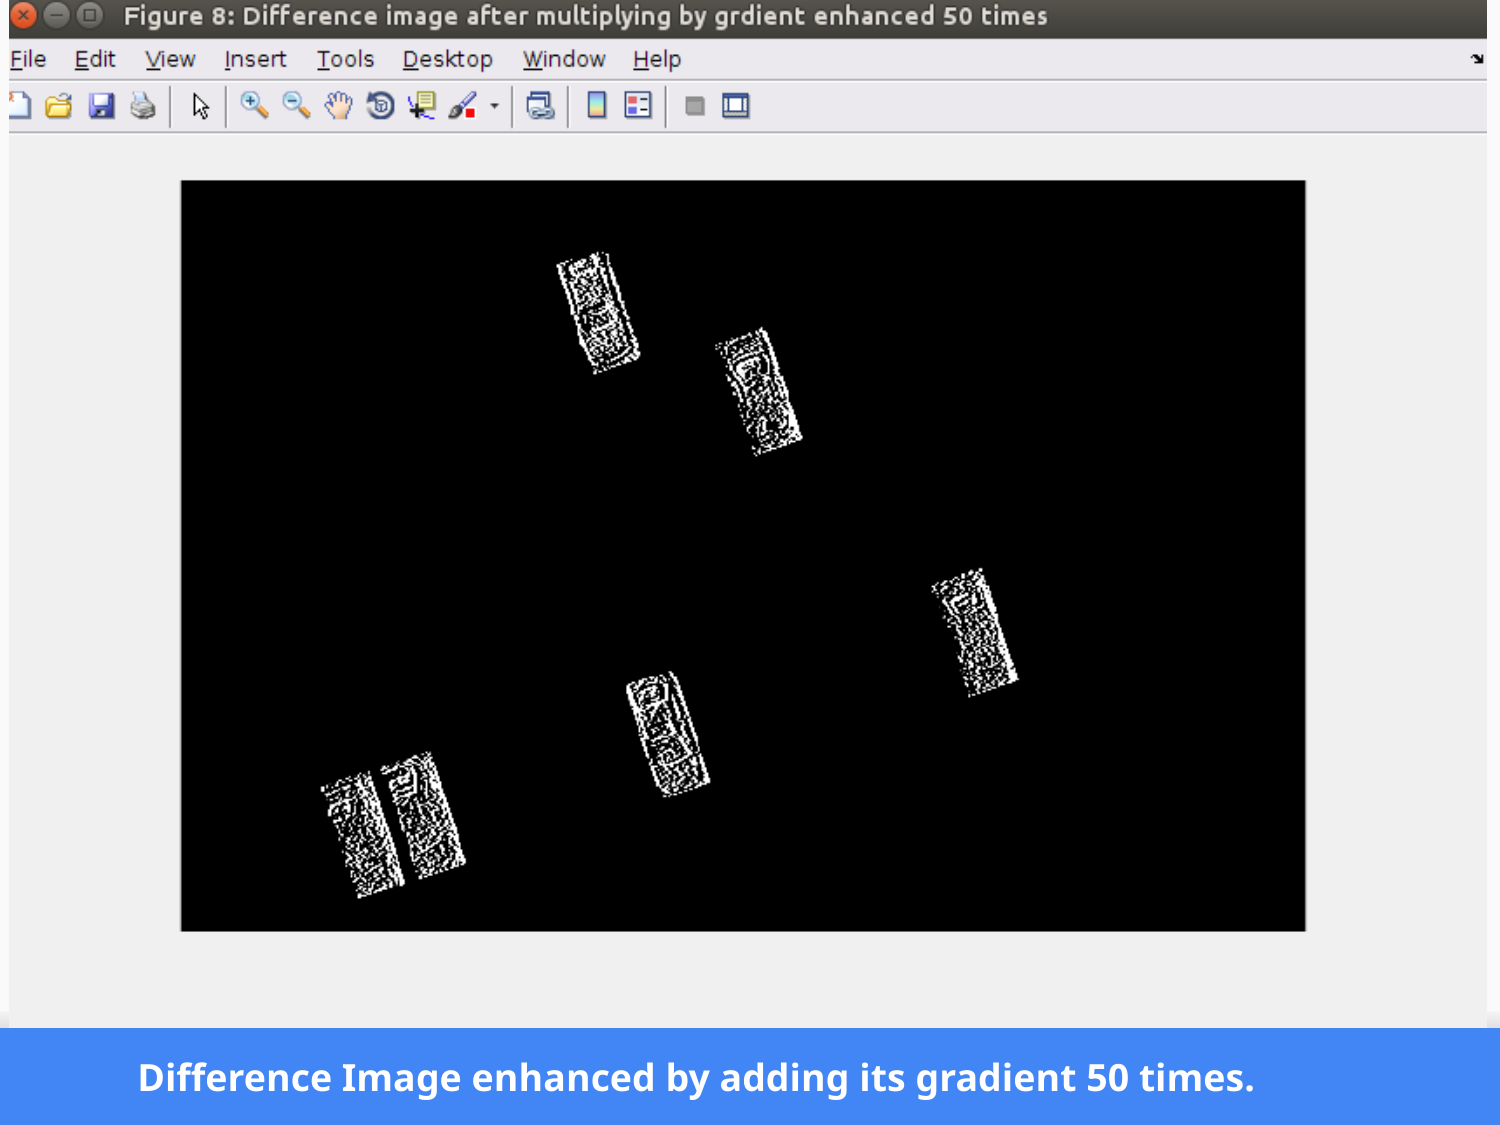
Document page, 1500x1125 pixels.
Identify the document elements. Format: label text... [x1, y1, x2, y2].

list Difference Image enhanced by adding its gradient 50 times. [9, 1035, 1385, 1125]
picture [9, 0, 1487, 1028]
